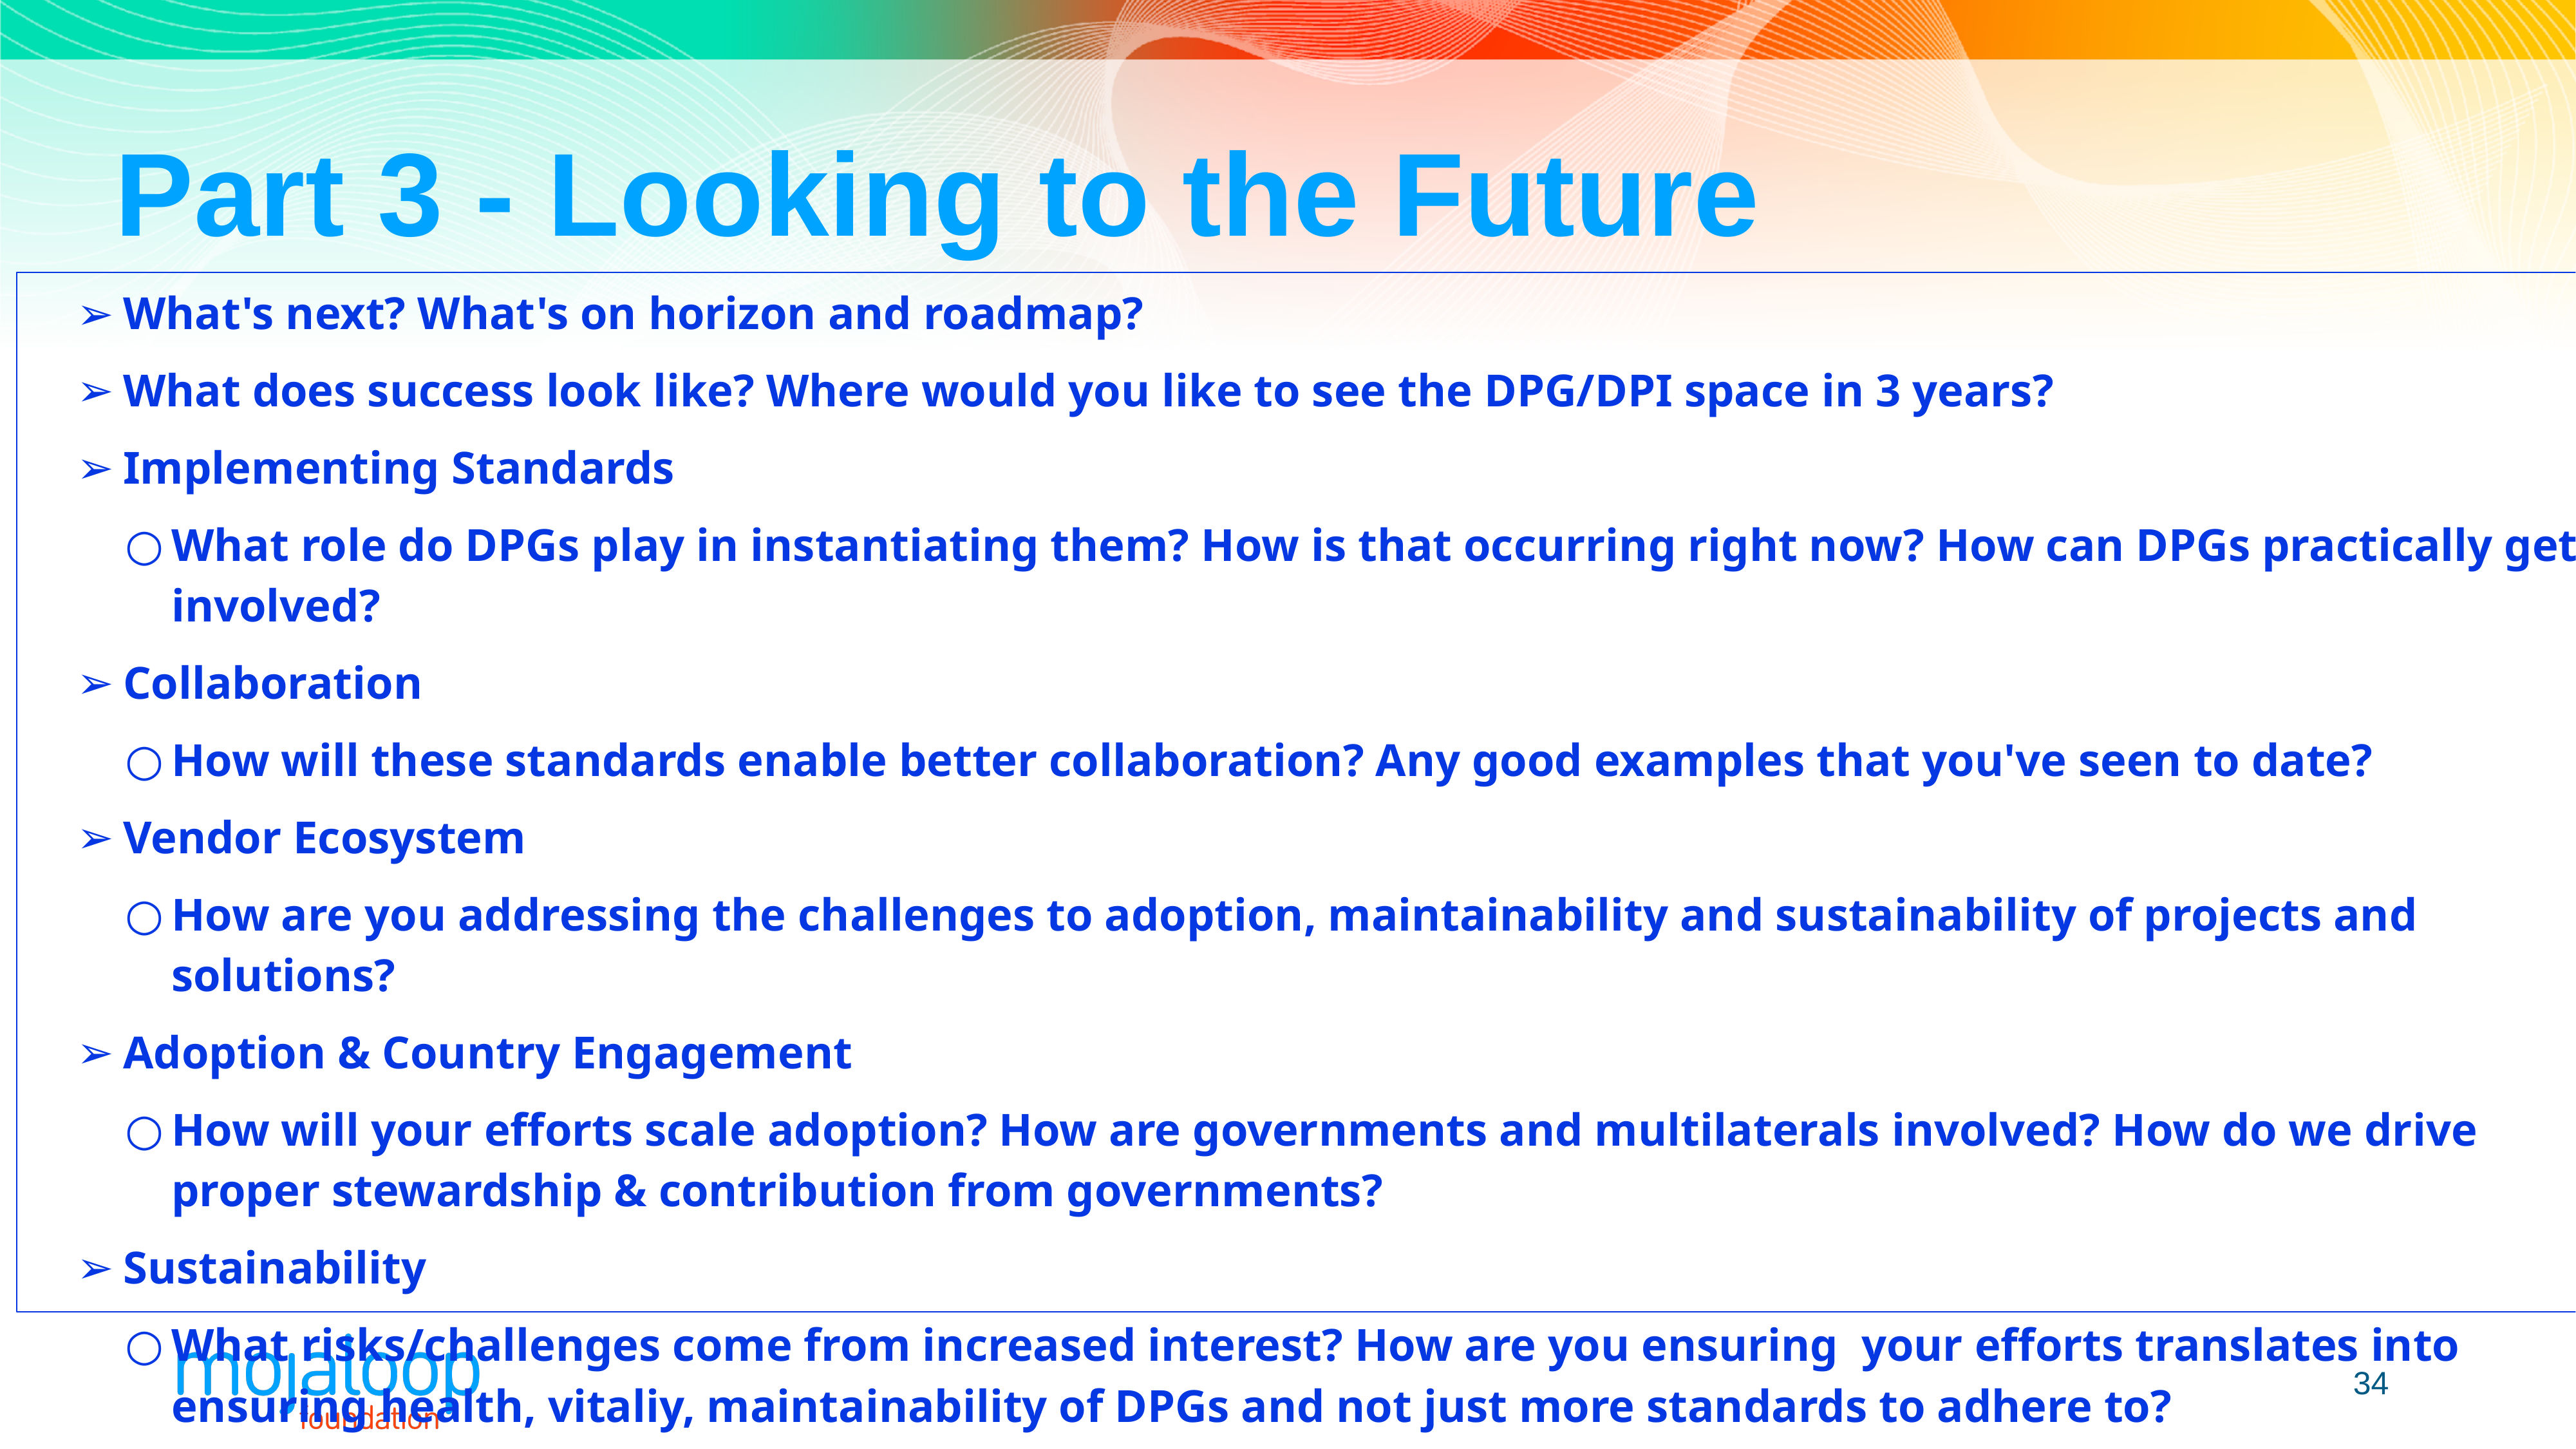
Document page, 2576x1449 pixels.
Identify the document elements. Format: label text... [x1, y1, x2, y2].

picture [0, 0, 2576, 59]
list What's next? What's on horizon and roadmap? What does success look like? Where would you like to see the DPG/DPI space in 3 years? Implementing Standards What role do DPGs play in instantiating them? How is that occurring right now? How can DPGs practically get involved? Collaboration How will these standards enable better collaboration? Any good examples that you've seen to date? Vendor Ecosystem How are you addressing the challenges to adoption, maintainability and sustainability of projects and solutions? Adoption & Country Engagement How will your efforts scale adoption? How are governments and multilaterals involved? How do we drive proper stewardship & contribution from governments? Sustainability What risks/challenges come from increased interest? How are you ensuring your efforts translates into ensuring health, vitaliy, maintainability of DPGs and not just more standards to adhere to? [17, 272, 2576, 1312]
title Part 3 - Looking to the Future [105, 57, 2327, 272]
slide_number ‹#› [1819, 1343, 2399, 1421]
picture [0, 638, 2576, 1449]
